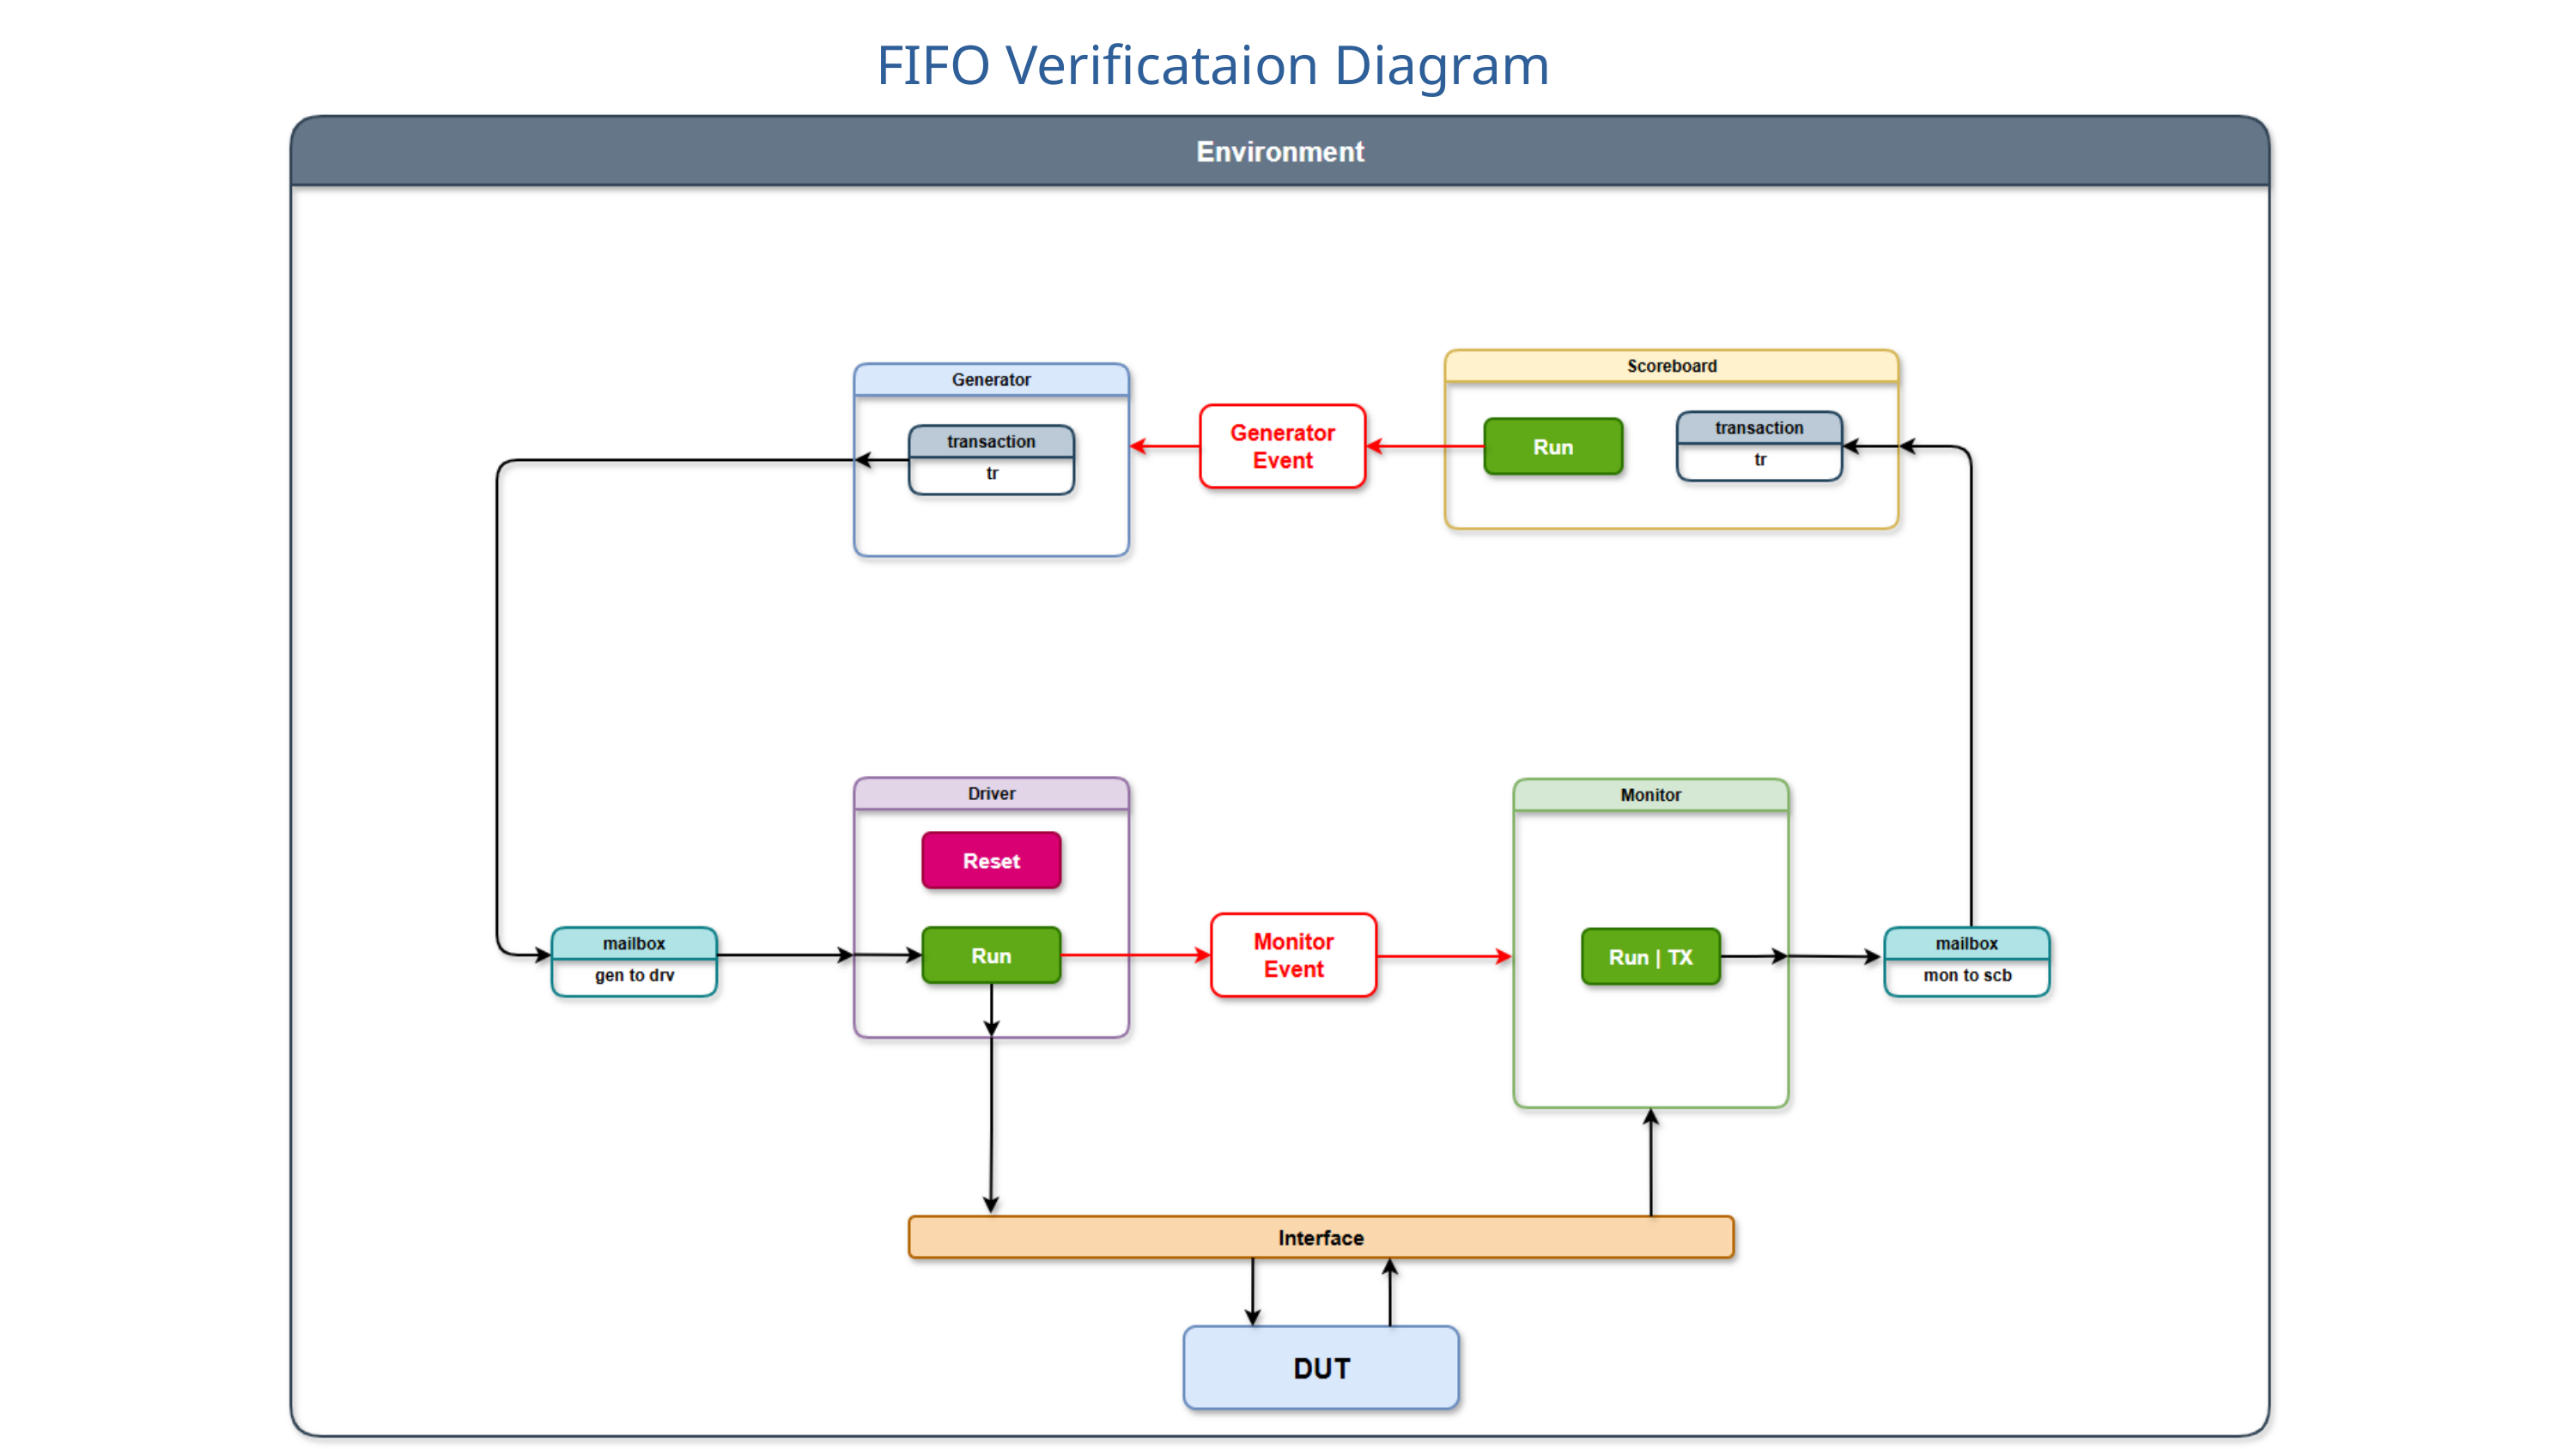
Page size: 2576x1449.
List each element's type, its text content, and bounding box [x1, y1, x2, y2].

text_box FIFO Verificataion Diagram [876, 20, 1831, 96]
text_box [284, 101, 2292, 1449]
